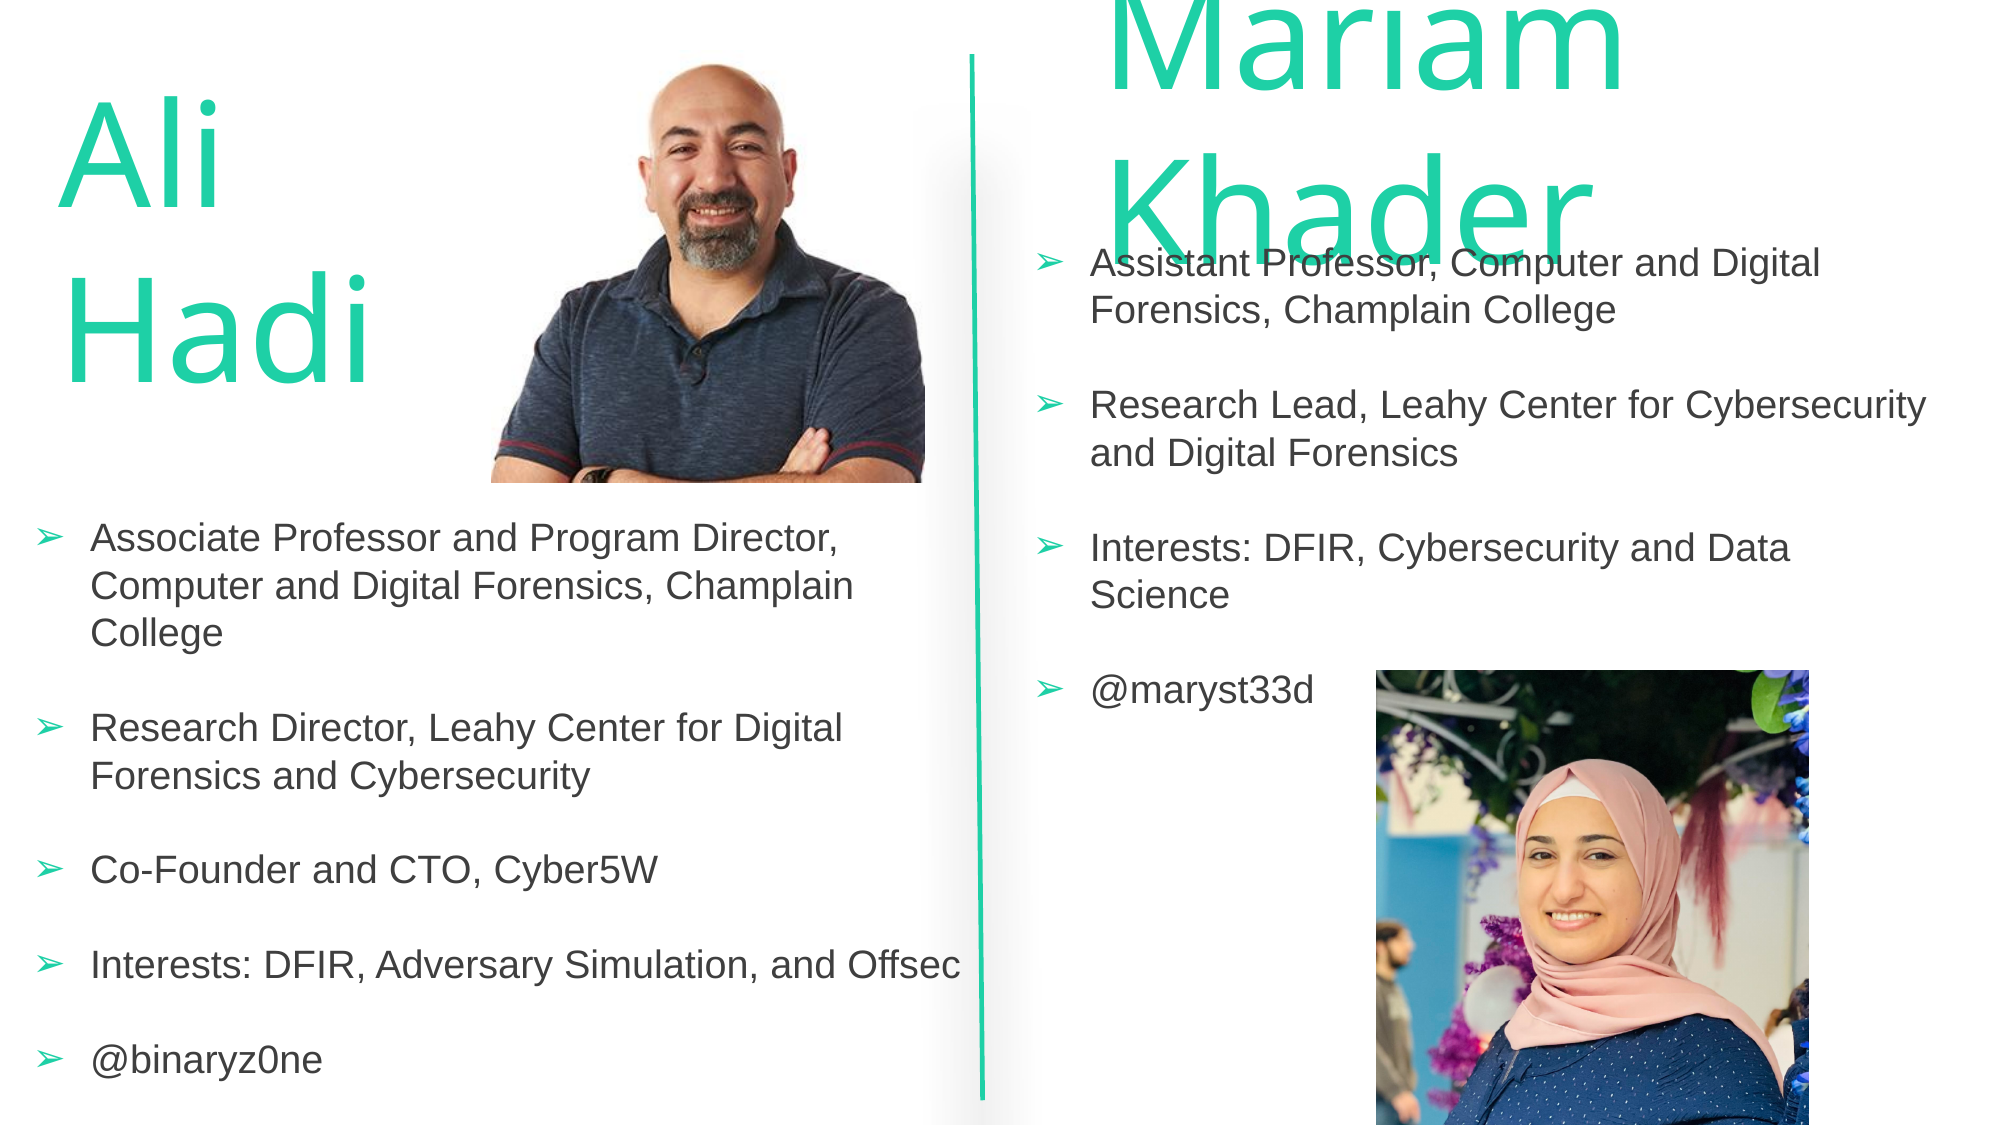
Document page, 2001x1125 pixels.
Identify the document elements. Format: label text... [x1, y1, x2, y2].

picture [491, 49, 925, 484]
text_box Assistant Professor, Computer and Digital Forensics, Champlain College Research Lead, Leahy Center for Cybersecurity and Digital Forensics Interests: DFIR, Cybersecurity and Data Science @maryst33d [1006, 229, 1952, 719]
text_box Associate Professor and Program Director, Computer and Digital Forensics, Champlain College Research Director, Leahy Center for Digital Forensics and Cybersecurity Co-Founder and CTO, Cyber5W Interests: DFIR, Adversary Simulation, and Offsec @binaryz0ne [0, 504, 950, 1090]
picture [1375, 670, 1810, 1125]
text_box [971, 53, 983, 1101]
text_box Ali Hadi [53, 61, 486, 412]
text_box Mariam Khader [1095, 0, 1951, 229]
